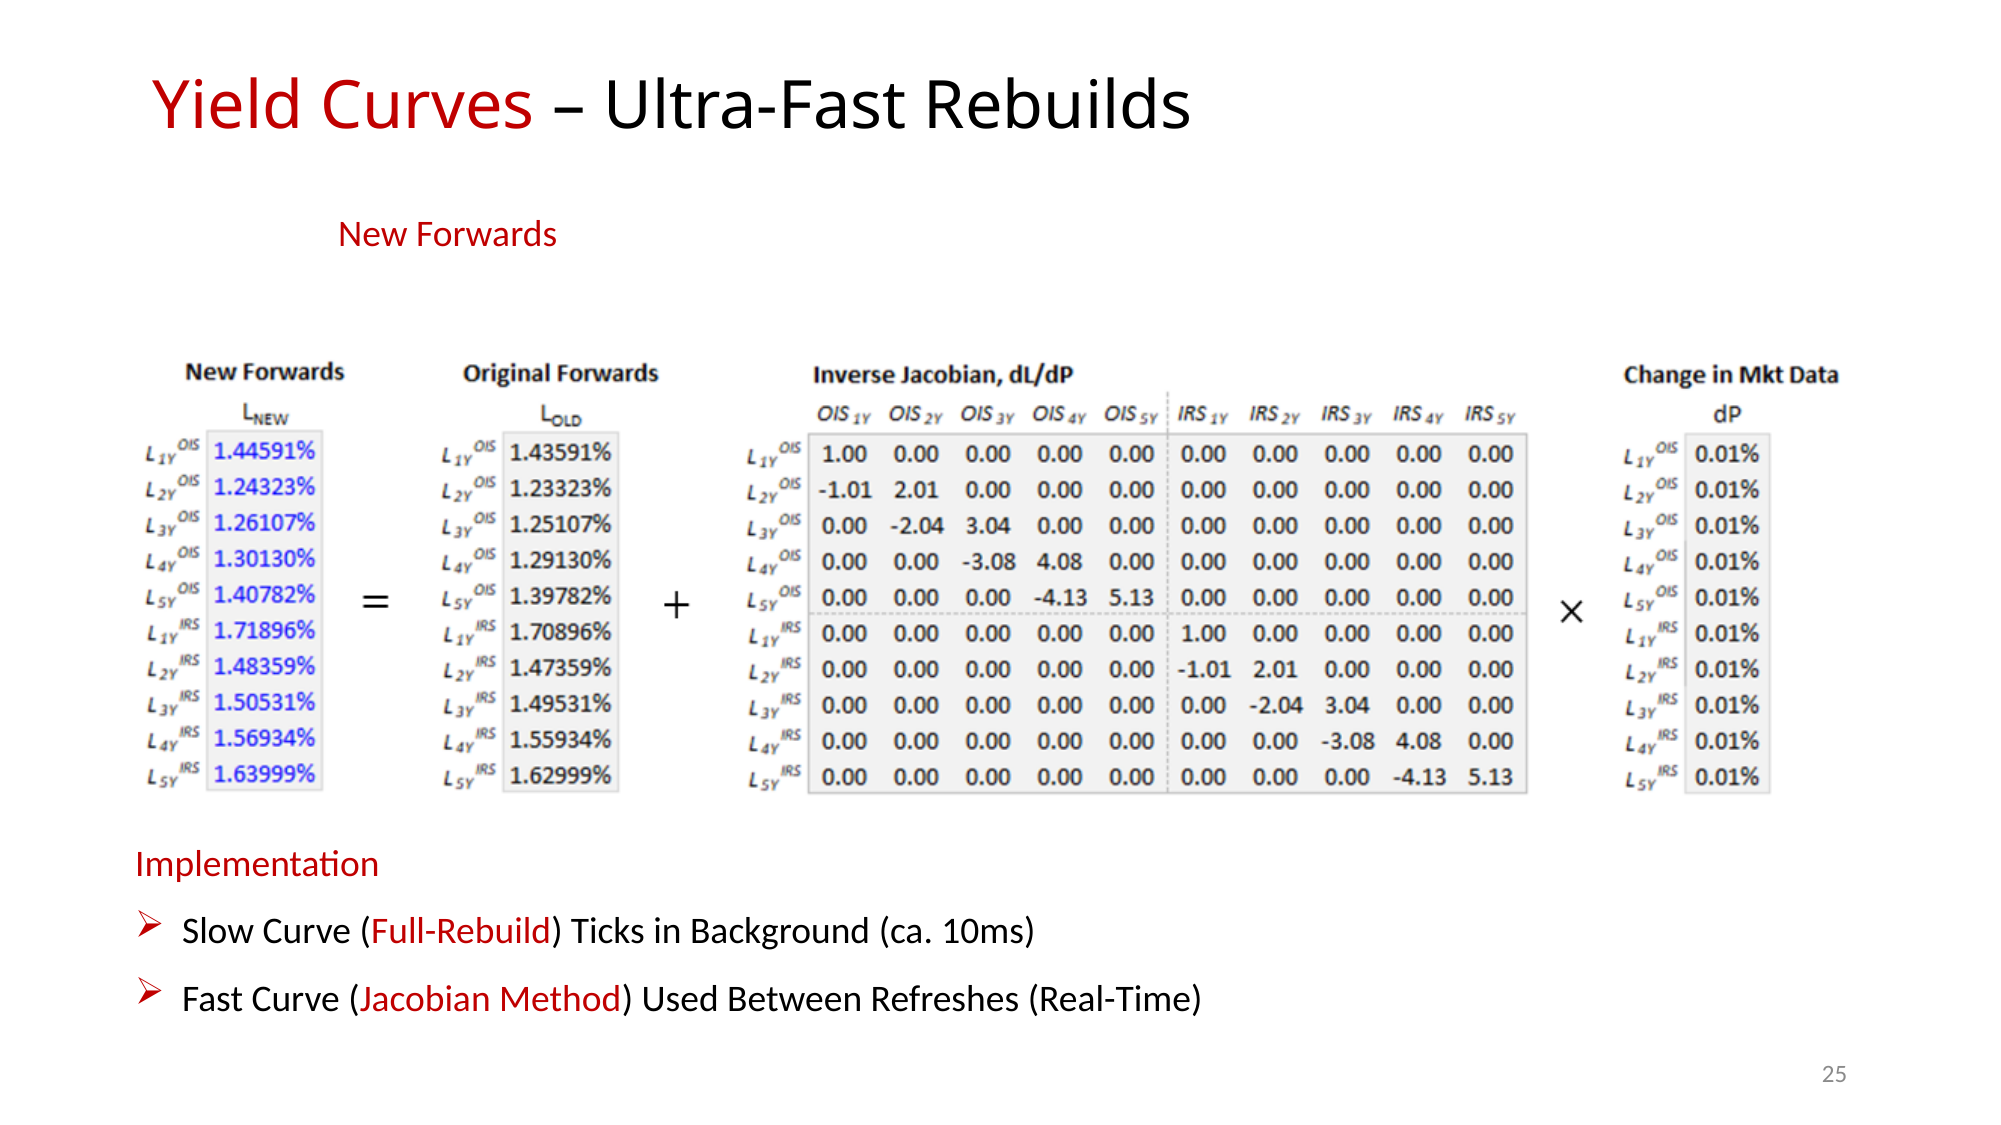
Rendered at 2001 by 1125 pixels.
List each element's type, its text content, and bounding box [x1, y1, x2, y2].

text_box Implementation Slow Curve (Full-Rebuild) Ticks in Background (ca. 10ms) Fast Curve (Jacobian Method) Used Between Refreshes (Real-Time) [120, 815, 1247, 1026]
text_box New Forwards [323, 179, 652, 262]
picture [120, 333, 1864, 815]
title Yield Curves – Ultra-Fast Rebuilds [137, 59, 1863, 155]
slide_number 24 [1412, 1042, 1863, 1103]
